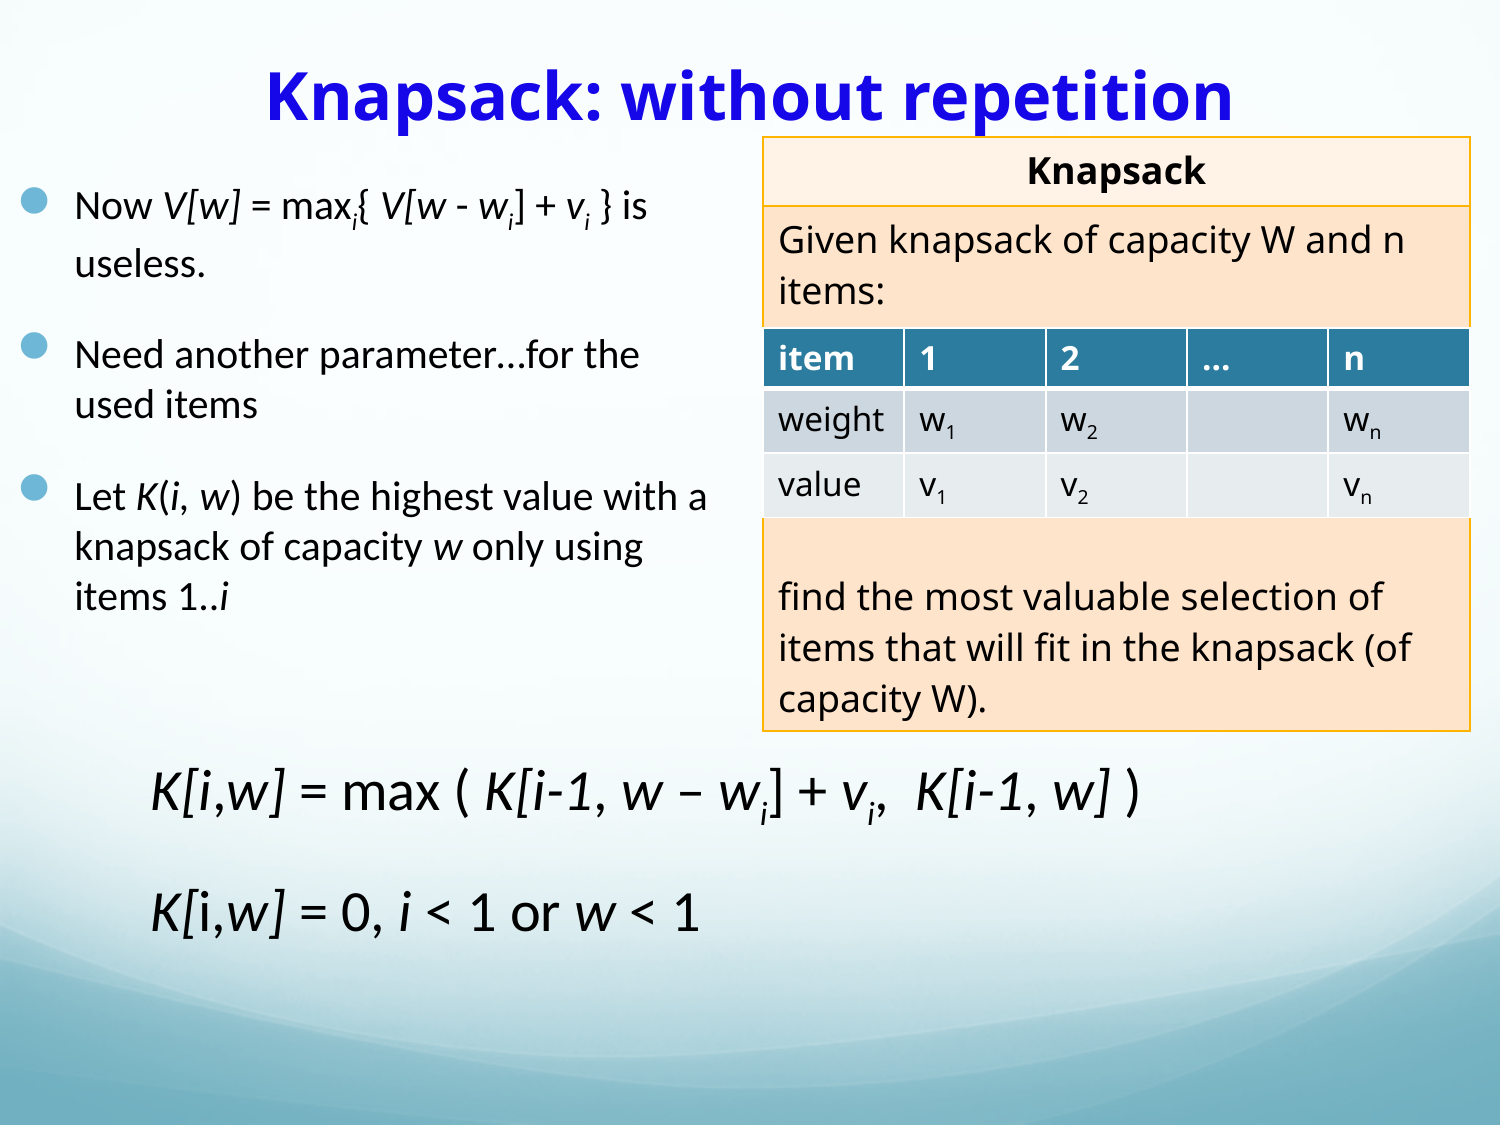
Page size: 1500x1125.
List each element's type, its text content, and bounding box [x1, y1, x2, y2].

table_cell w2 [1047, 391, 1186, 452]
title Knapsack: without repetition [43, 17, 1459, 169]
table_header 1 [905, 329, 1045, 386]
table_cell v1 [905, 454, 1045, 517]
table_cell w1 [905, 391, 1045, 452]
table_header 2 [1047, 329, 1186, 386]
table_header … [1188, 329, 1327, 386]
table_cell Given knapsack of capacity W and n items: find the most valuable selection of items that will fit in the knapsack (of capacity W). [764, 518, 1469, 730]
table_header item [764, 329, 903, 386]
table_cell weight [764, 391, 903, 452]
list Now V[w] = maxi{ V[w - wi] + vi } is useless. Need another parameter…for the used items Let K(i, w) be the highest value with a knapsack of capacity w only using items 1..i [2, 170, 737, 959]
table_cell Given knapsack of capacity W and n items: find the most valuable selection of items that will fit in the knapsack (of capacity W). [764, 207, 1469, 327]
table_cell vn [1329, 454, 1469, 517]
text_box K[i,w] = max ( K[i-1, w – wi] + vi, K[i-1, w] ) K[i,w] = 0, i < 1 or w < 1 [135, 744, 1199, 955]
table_cell [1188, 391, 1327, 452]
table_header Knapsack [764, 138, 1469, 205]
table_cell wn [1329, 391, 1469, 452]
table_cell v2 [1047, 454, 1186, 517]
table_cell [1188, 454, 1327, 517]
table_cell value [764, 454, 903, 517]
table_header n [1329, 329, 1469, 386]
